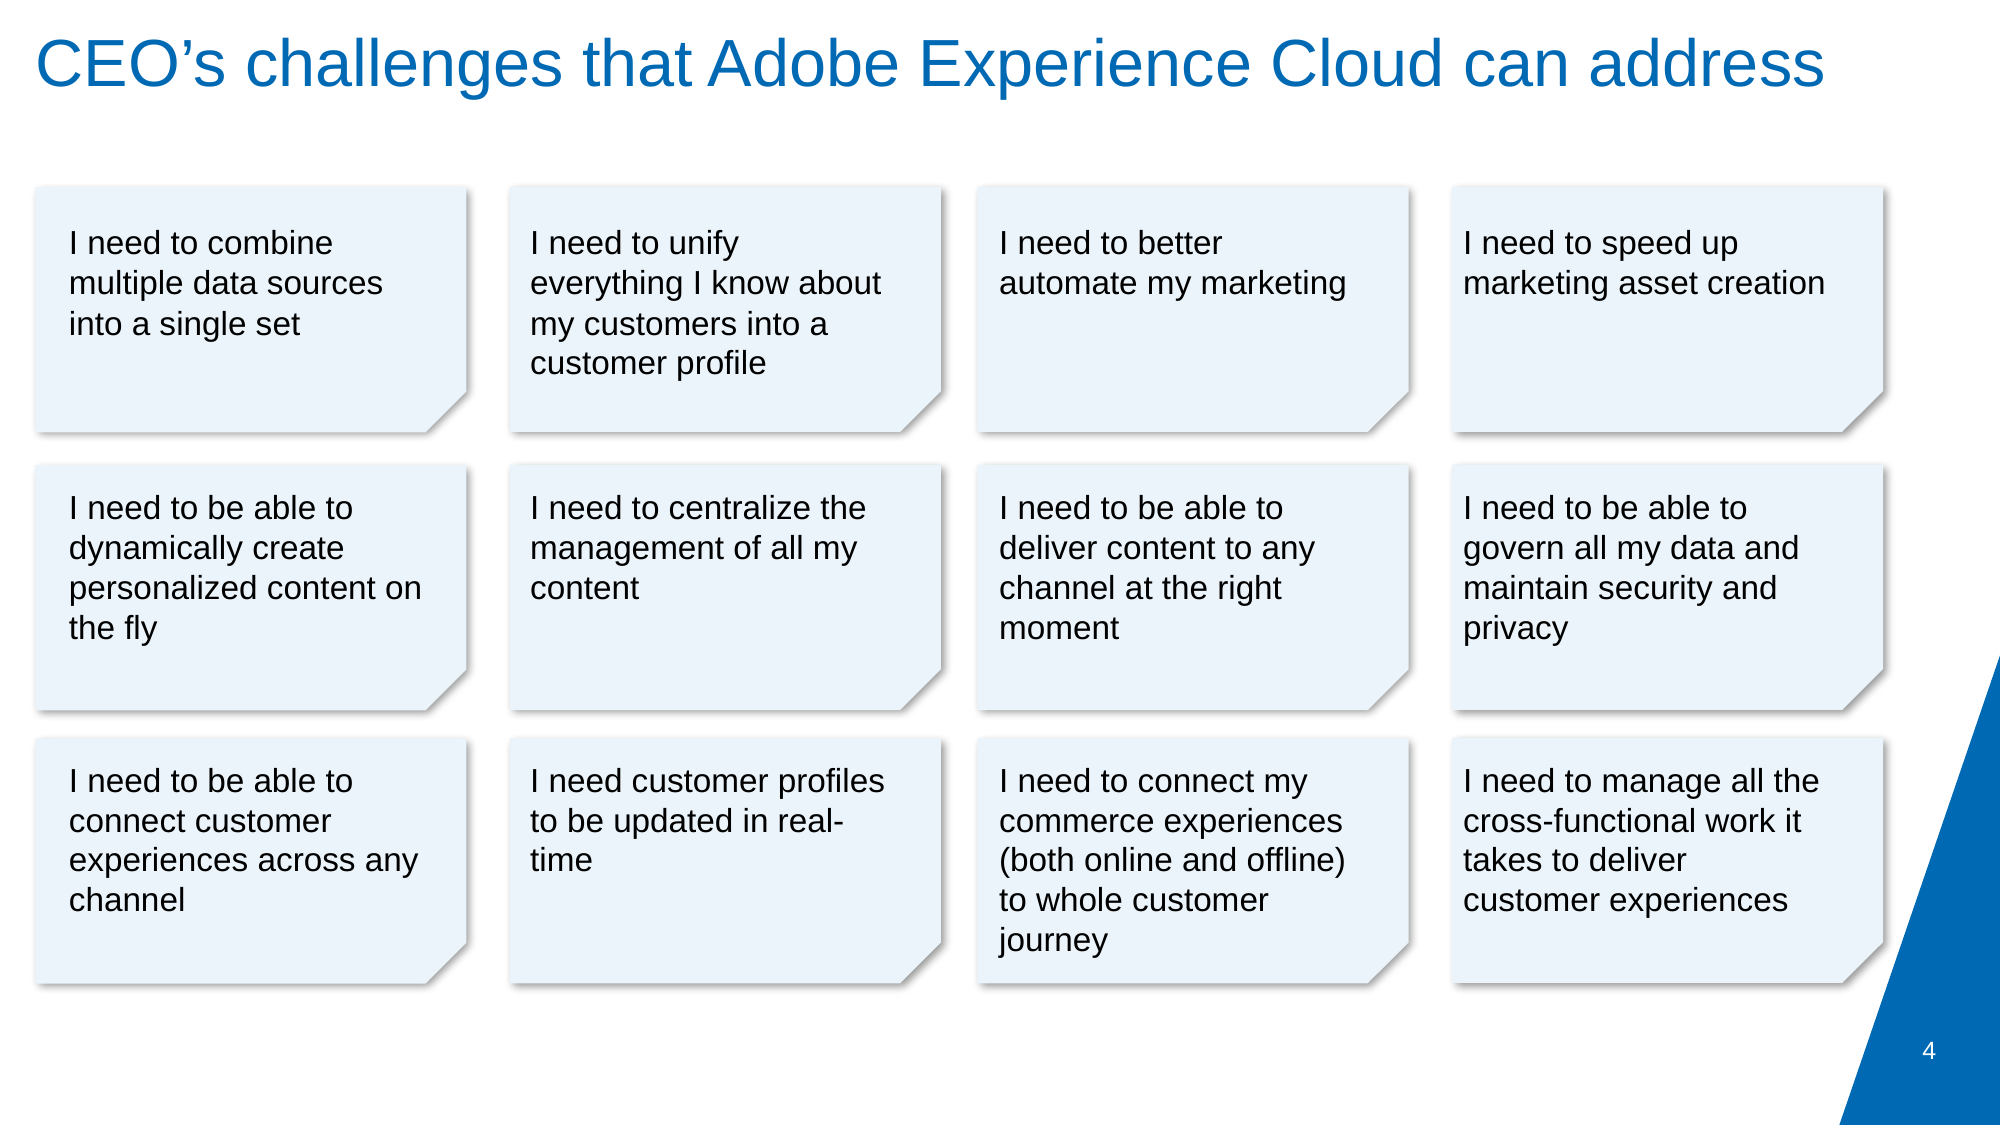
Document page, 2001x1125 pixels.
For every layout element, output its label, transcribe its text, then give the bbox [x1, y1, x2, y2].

text_box I need to unify everything I know about my customers into a customer profile [515, 214, 909, 433]
text_box I need to manage all the cross-functional work it takes to deliver customer experiences [1448, 751, 1842, 970]
text_box I need to connect my commerce experiences (both online and offline) to whole customer journey [984, 751, 1378, 970]
text_box I need to be able to dynamically create personalized content on the fly [54, 479, 448, 697]
text_box [34, 737, 468, 985]
text_box [1451, 463, 1885, 711]
text_box [1451, 736, 1885, 985]
text_box [34, 186, 468, 434]
text_box I need to be able to govern all my data and maintain security and privacy [1448, 479, 1842, 697]
text_box [508, 185, 943, 434]
text_box I need customer profiles to be updated in real-time [515, 751, 907, 970]
text_box I need to better automate my marketing [984, 214, 1378, 433]
text_box [976, 463, 1410, 712]
text_box [508, 737, 943, 985]
text_box I need to be able to connect customer experiences across any channel [54, 751, 448, 970]
text_box [976, 737, 1410, 985]
text_box I need to speed up marketing asset creation [1448, 214, 1842, 433]
title CEO’s challenges that Adobe Experience Cloud can address [35, 15, 1953, 113]
text_box I need to centralize the management of all my content [515, 479, 909, 697]
text_box I need to be able to deliver content to any channel at the right moment [984, 479, 1378, 697]
text_box [508, 463, 943, 712]
text_box I need to combine multiple data sources into a single set [54, 214, 448, 433]
text_box [976, 185, 1410, 434]
text_box [1451, 185, 1885, 433]
text_box [34, 464, 468, 712]
